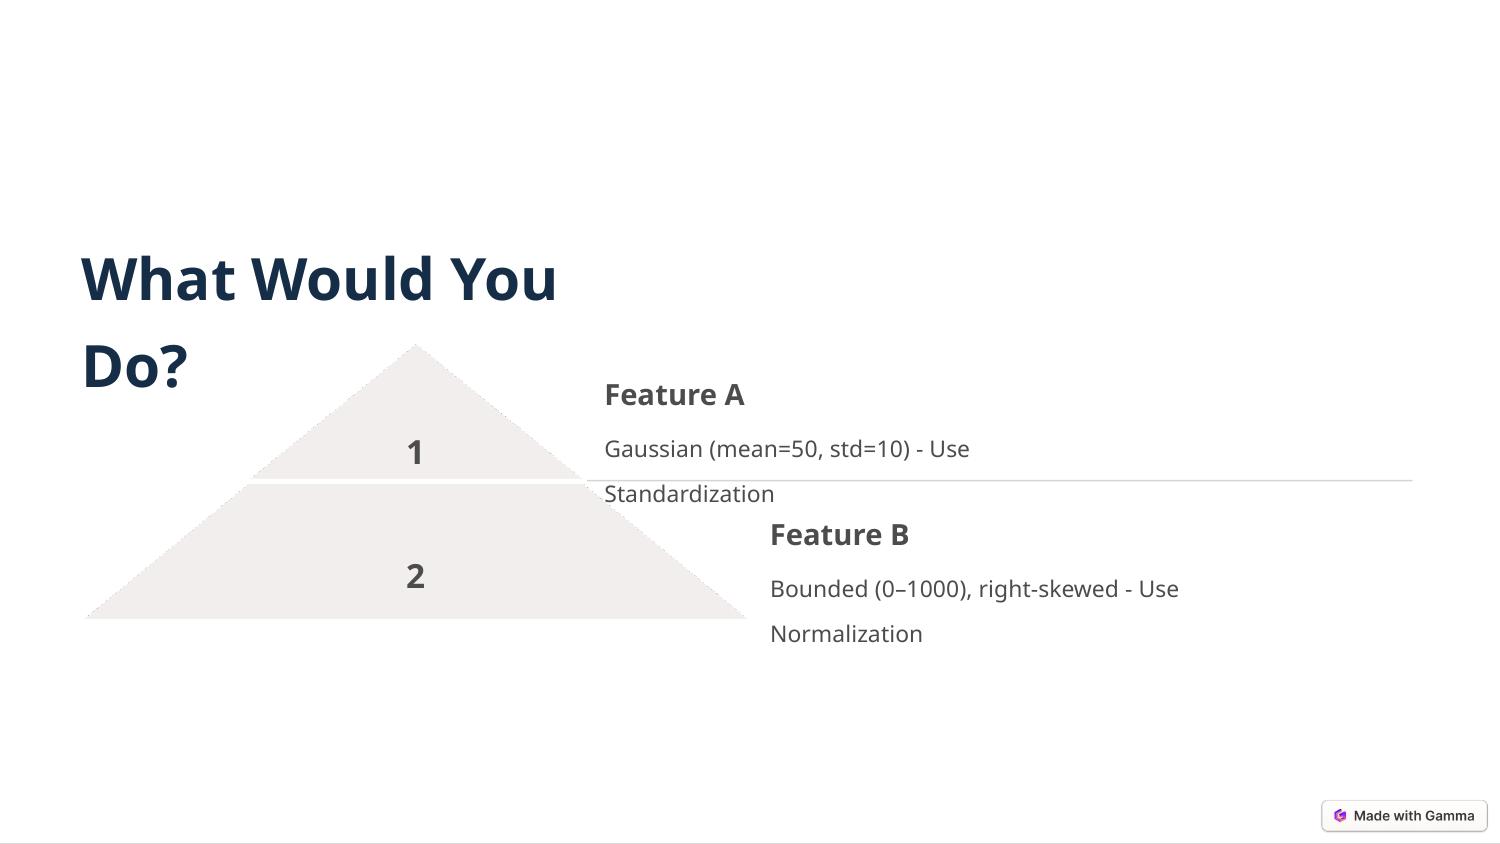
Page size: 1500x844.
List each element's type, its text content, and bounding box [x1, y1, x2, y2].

text_box Gaussian (mean=50, std=10) - Use Standardization [604, 418, 1128, 456]
text_box Feature B [769, 507, 1061, 544]
text_box What Would You Do? [81, 225, 663, 298]
text_box Feature A [604, 367, 895, 405]
picture [1316, 794, 1493, 837]
picture [84, 484, 747, 619]
text_box Bounded (0–1000), right-skewed - Use Normalization [769, 557, 1317, 595]
picture [249, 344, 582, 479]
